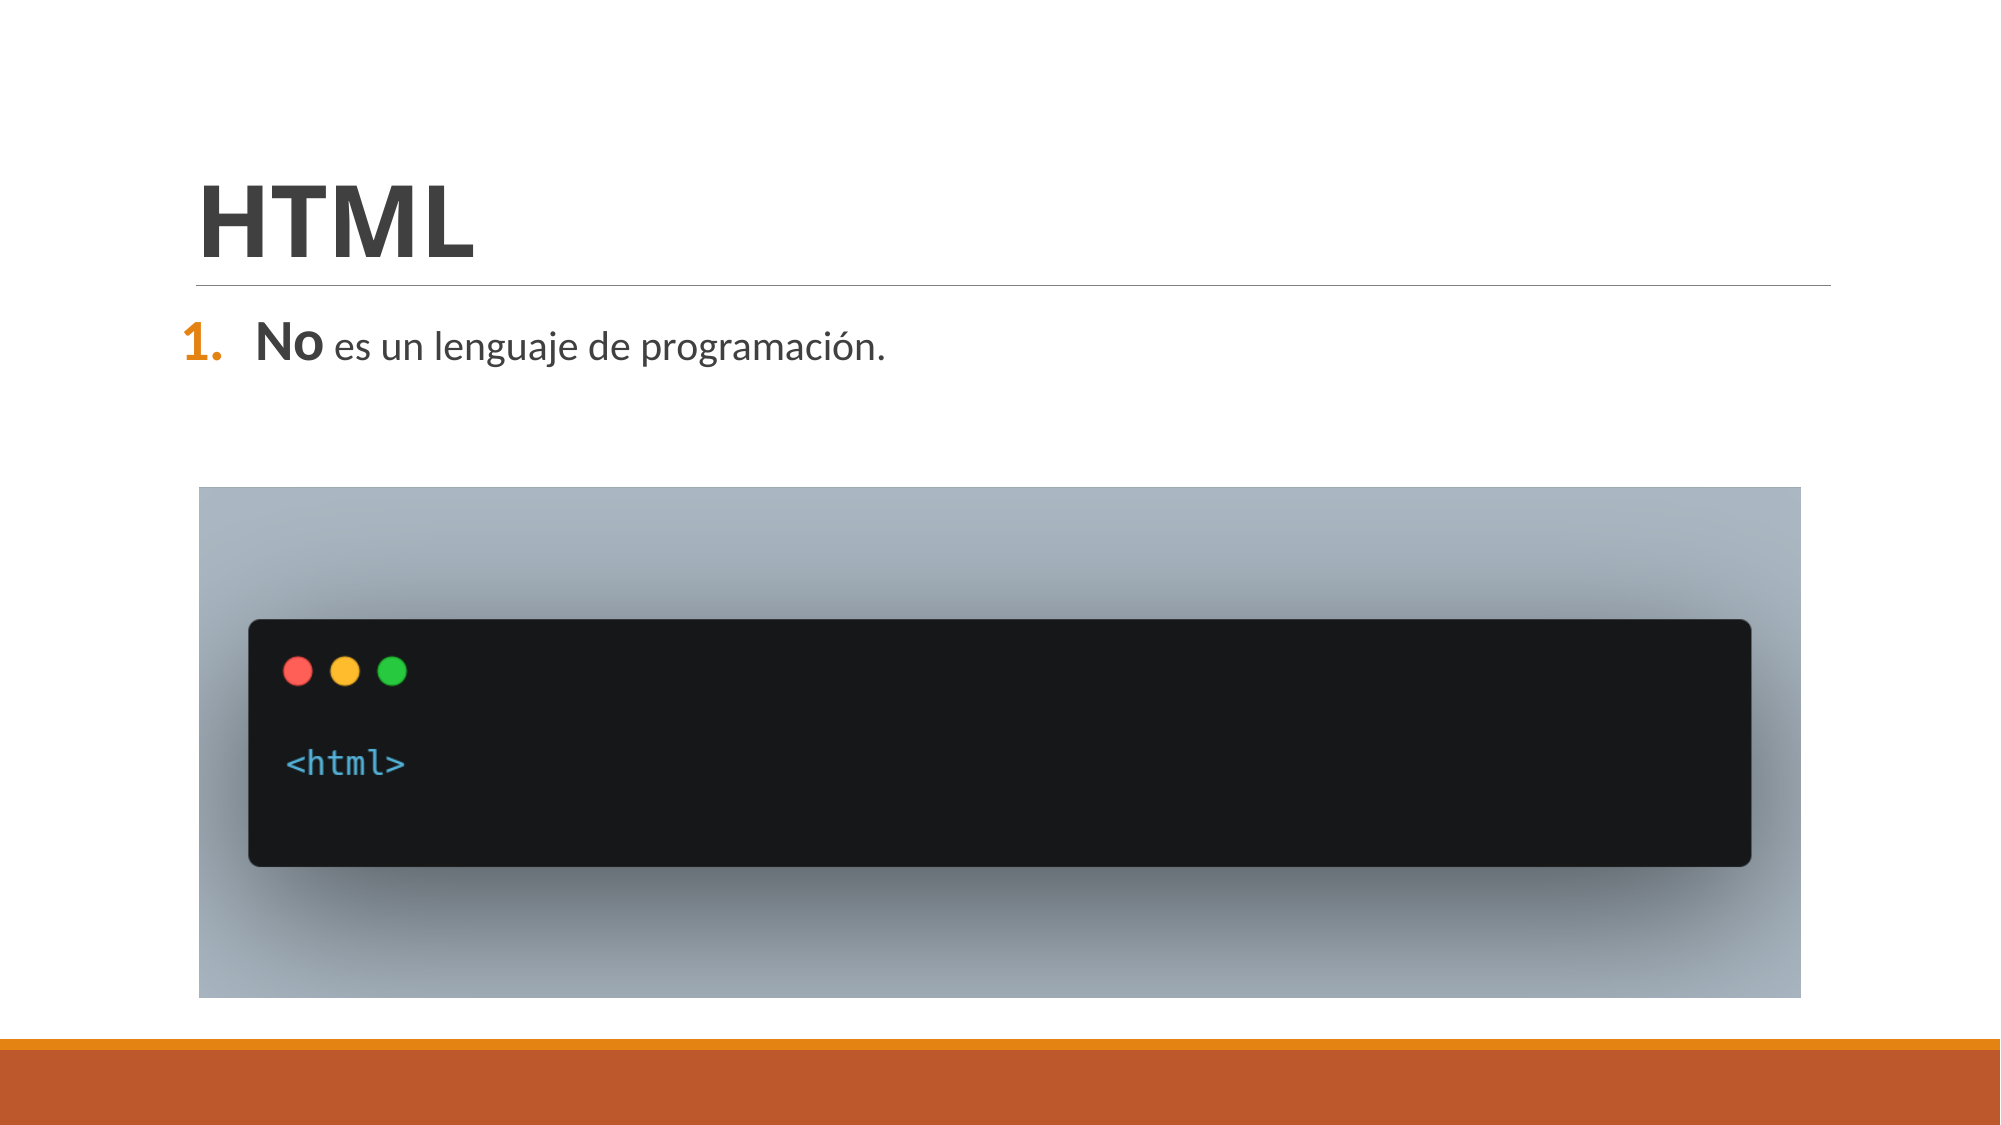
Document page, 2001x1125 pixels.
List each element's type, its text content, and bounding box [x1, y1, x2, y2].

title HTML [180, 47, 1830, 285]
picture [198, 486, 1802, 999]
list No es un lenguaje de programación. [180, 302, 1830, 963]
